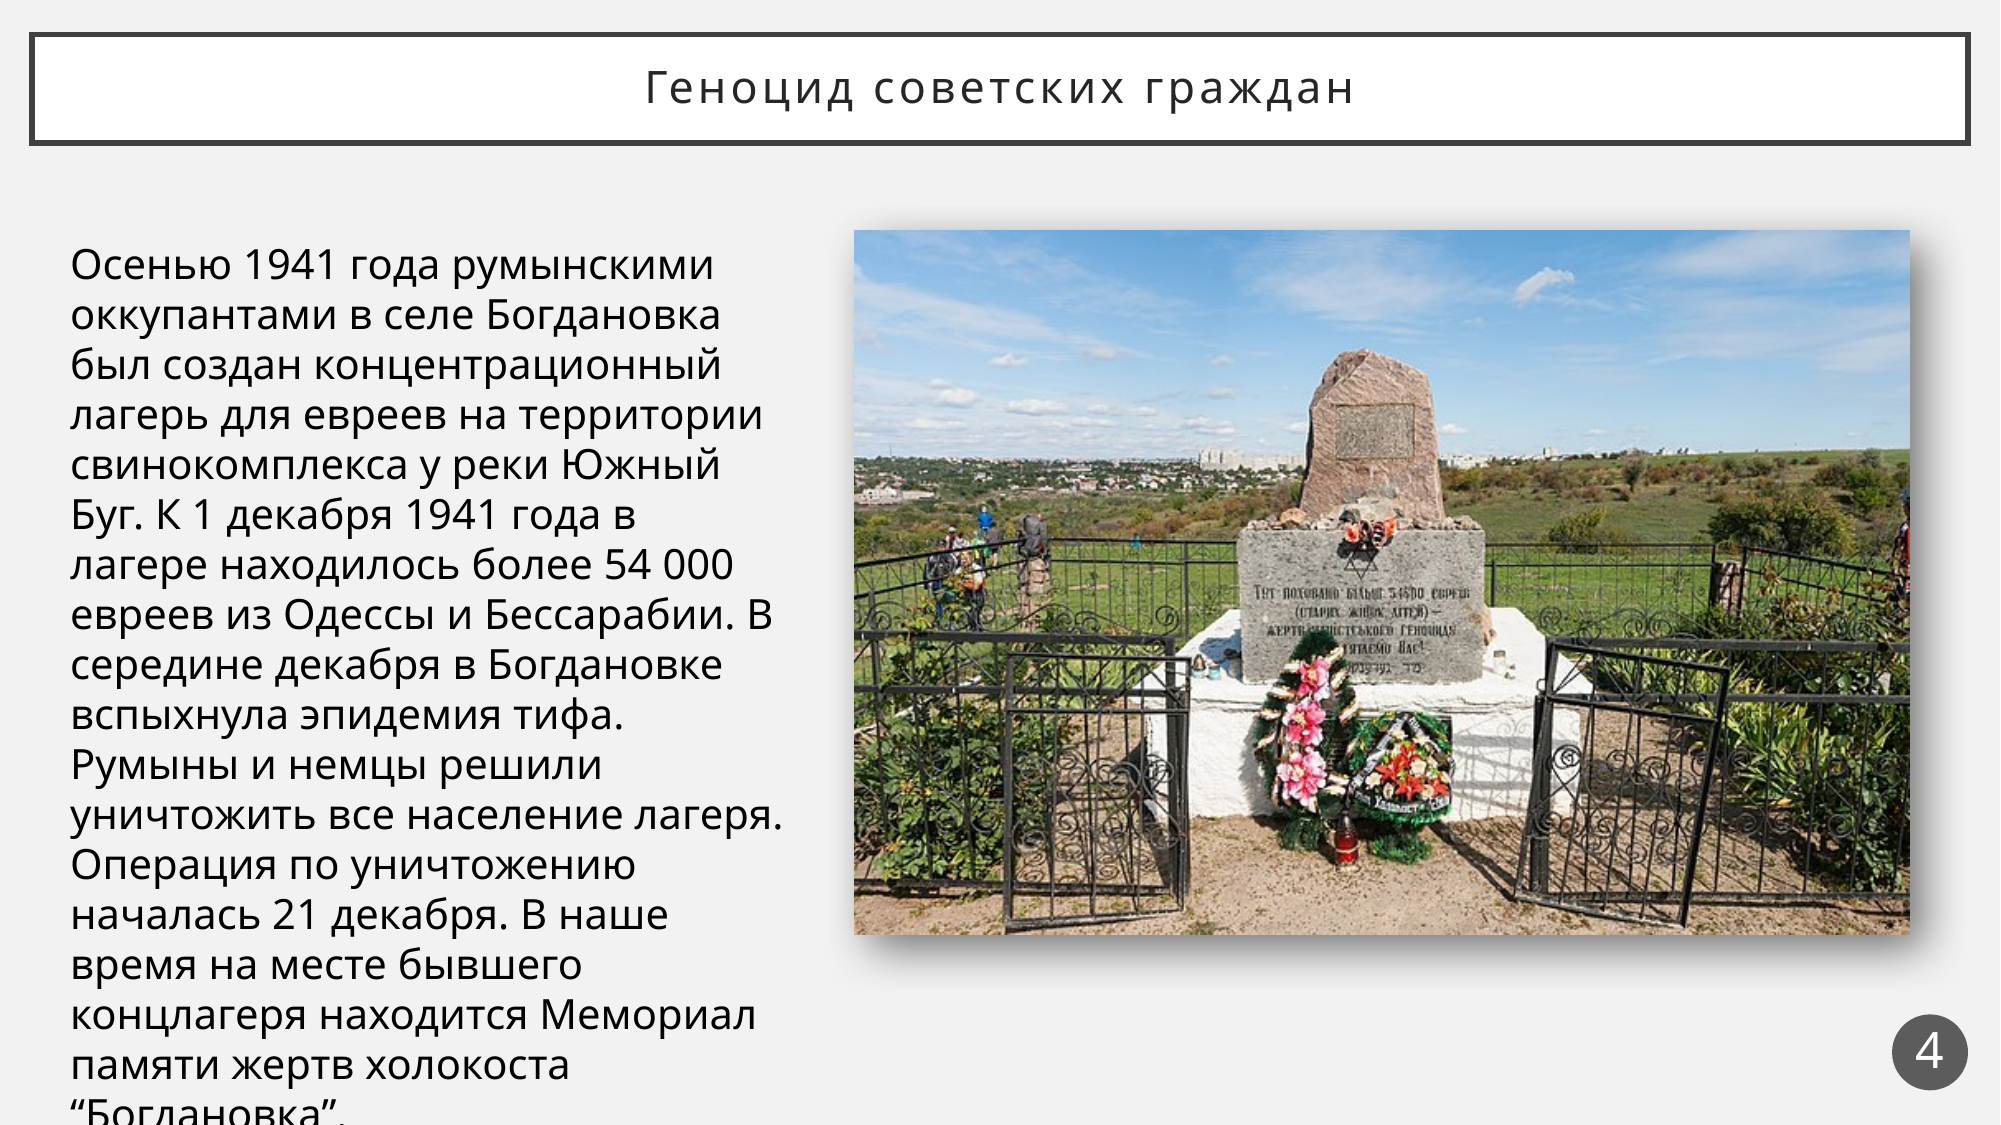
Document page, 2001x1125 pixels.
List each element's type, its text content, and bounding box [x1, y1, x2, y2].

picture [854, 230, 1910, 935]
title Геноцид советских граждан [29, 32, 1971, 146]
text_box Осенью 1941 года румынскими оккупантами в селе Богдановка был создан концентрационный лагерь для евреев на территории свинокомплекса у реки Южный Буг. К 1 декабря 1941 года в лагере находилось более 54 000 евреев из Одессы и Бессарабии. В середине декабря в Богдановке вспыхнула эпидемия тифа. Румыны и немцы решили уничтожить все население лагеря. Операция по уничтожению началась 21 декабря. В наше время на месте бывшего концлагеря находится Мемориал памяти жертв холокоста “Богдановка”. [55, 230, 801, 1125]
text_box 4 [1892, 1014, 1969, 1091]
